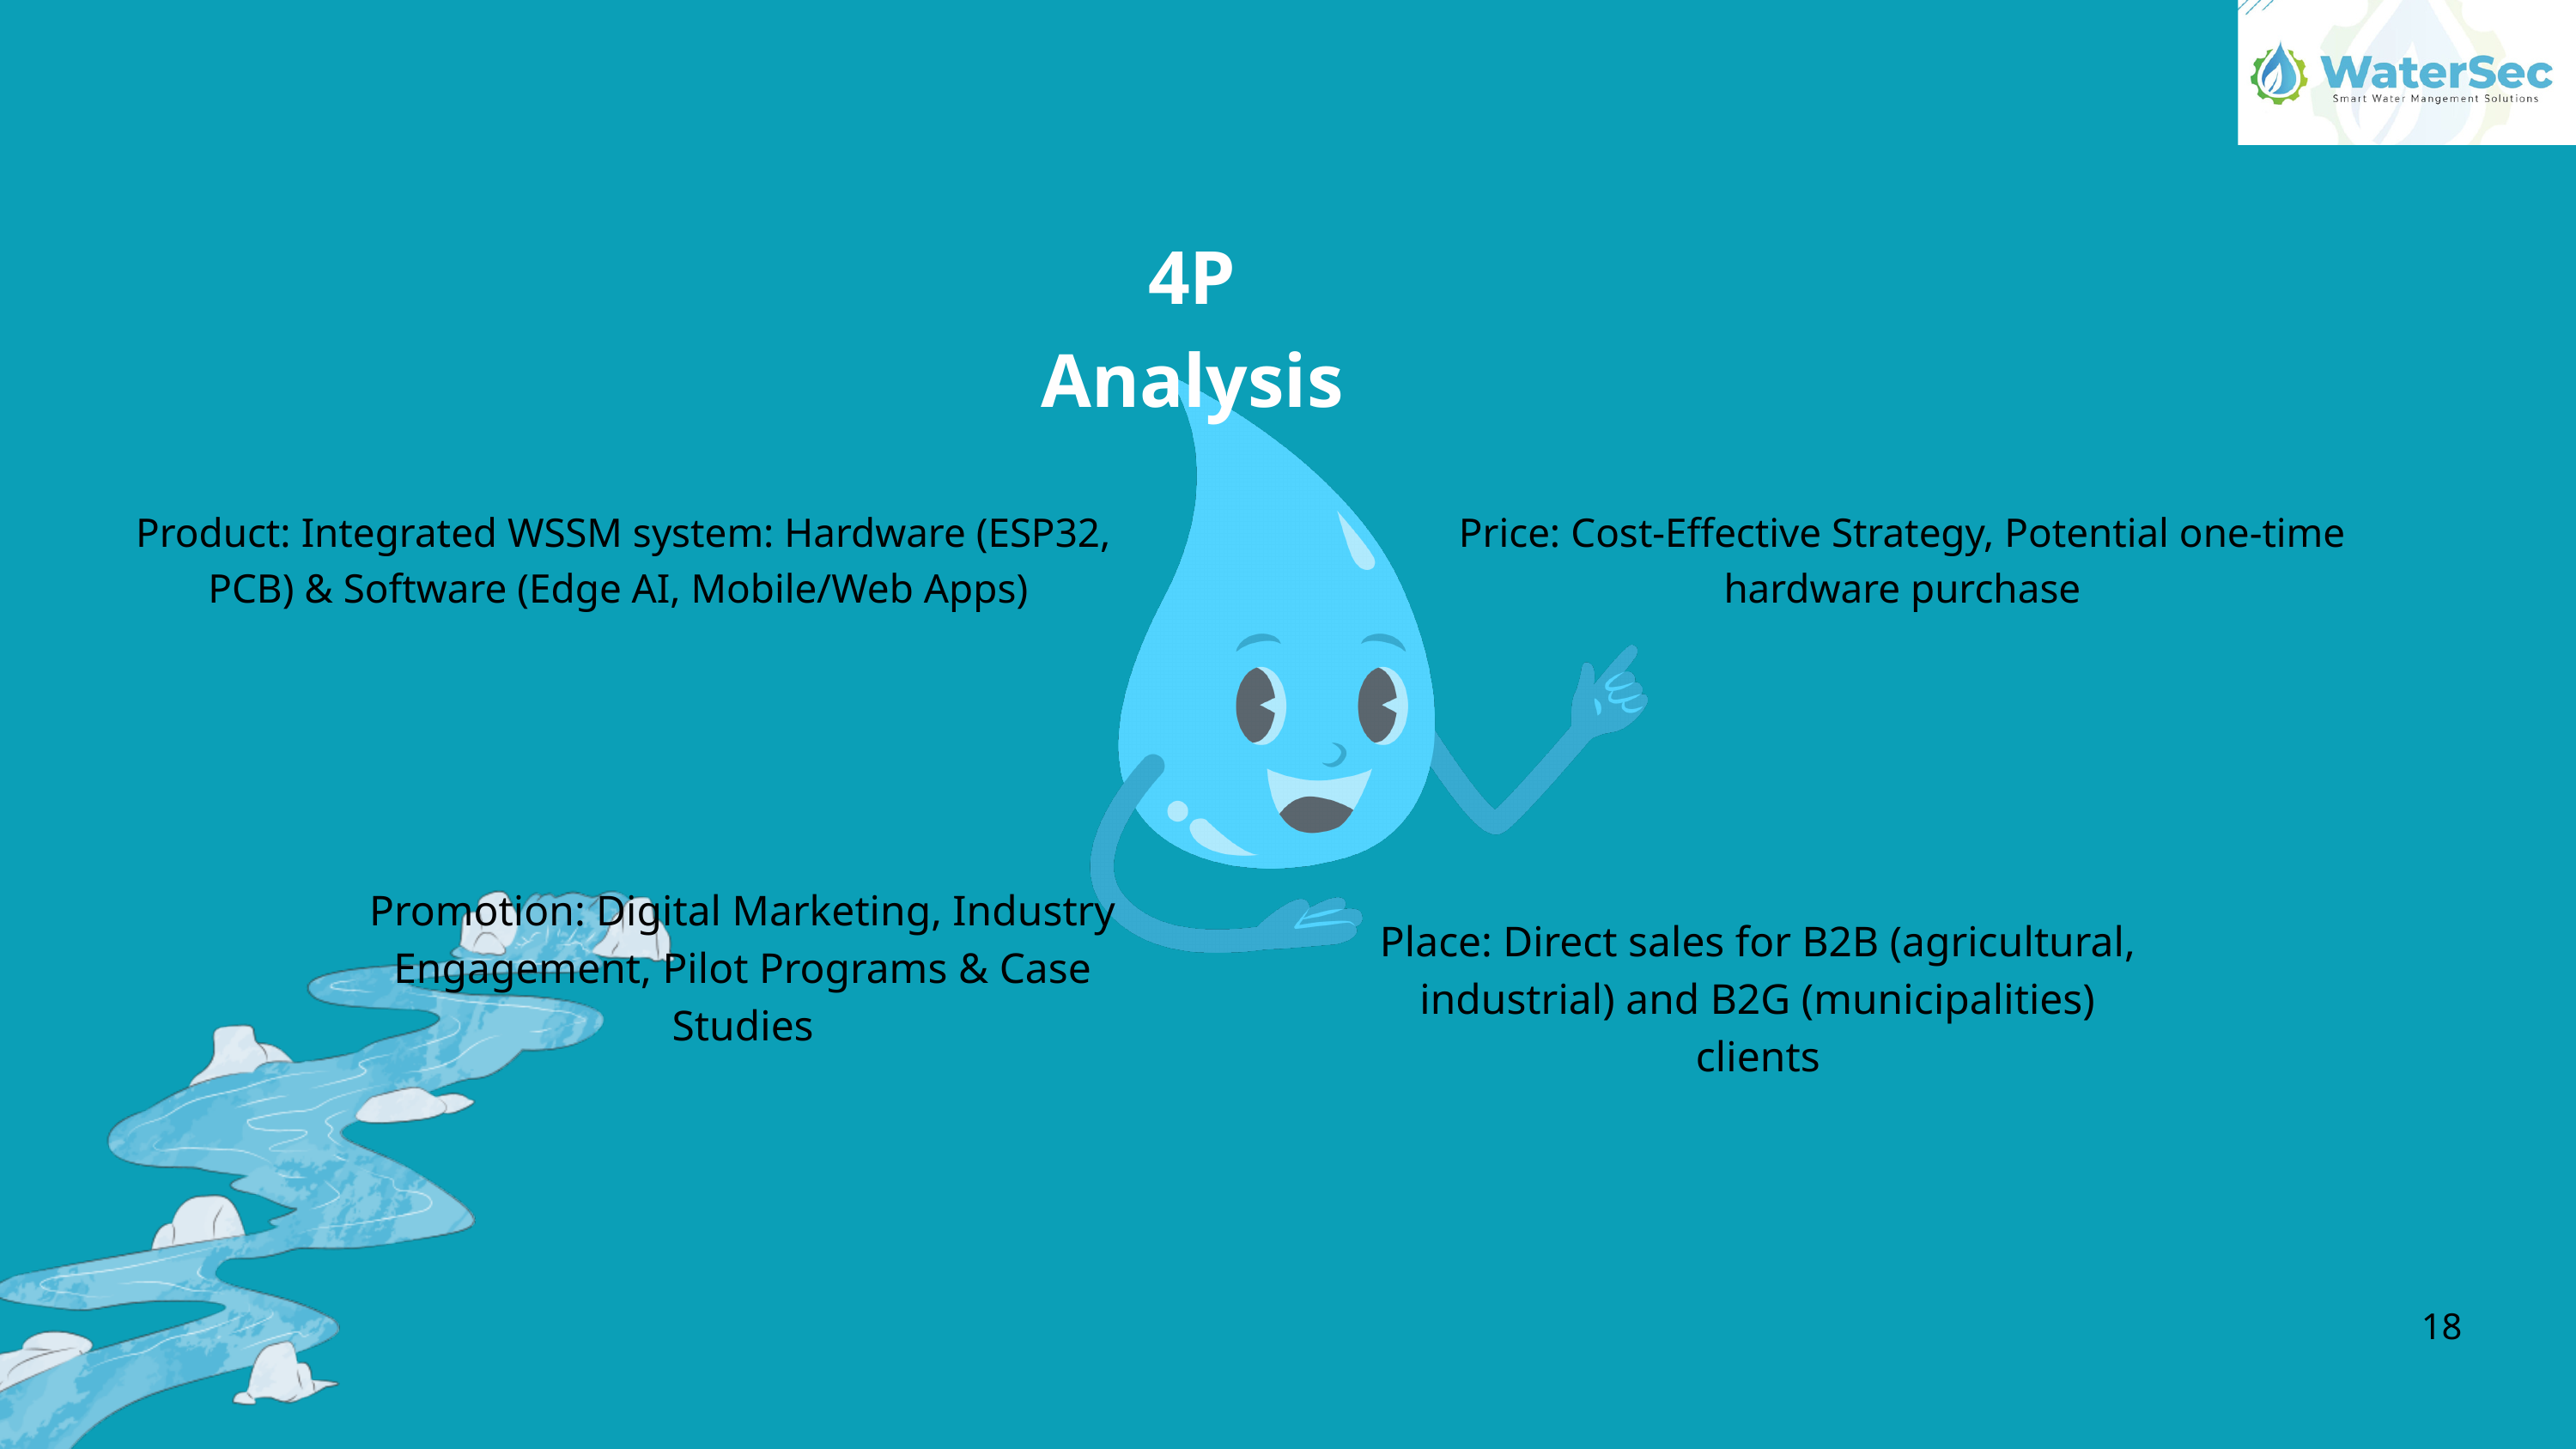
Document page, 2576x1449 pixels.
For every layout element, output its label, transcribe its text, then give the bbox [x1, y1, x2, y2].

text_box [2238, 0, 2576, 145]
text_box 4P Analysis [1008, 215, 1376, 422]
text_box 18 [2421, 1296, 2463, 1348]
text_box [1057, 373, 1649, 953]
text_box Promotion: Digital Marketing, Industry Engagement, Pilot Programs & Case Studies [351, 876, 1134, 1050]
text_box Product: Integrated WSSM system: Hardware (ESP32, PCB) & Software (Edge AI, Mobile/Web Apps) [112, 500, 1134, 611]
text_box [0, 882, 678, 1449]
text_box Price: Cost-Effective Strategy, Potential one-time hardware purchase [1437, 500, 2367, 611]
text_box Place: Direct sales for B2B (agricultural, industrial) and B2G (municipalities) clients [1366, 906, 2150, 1081]
